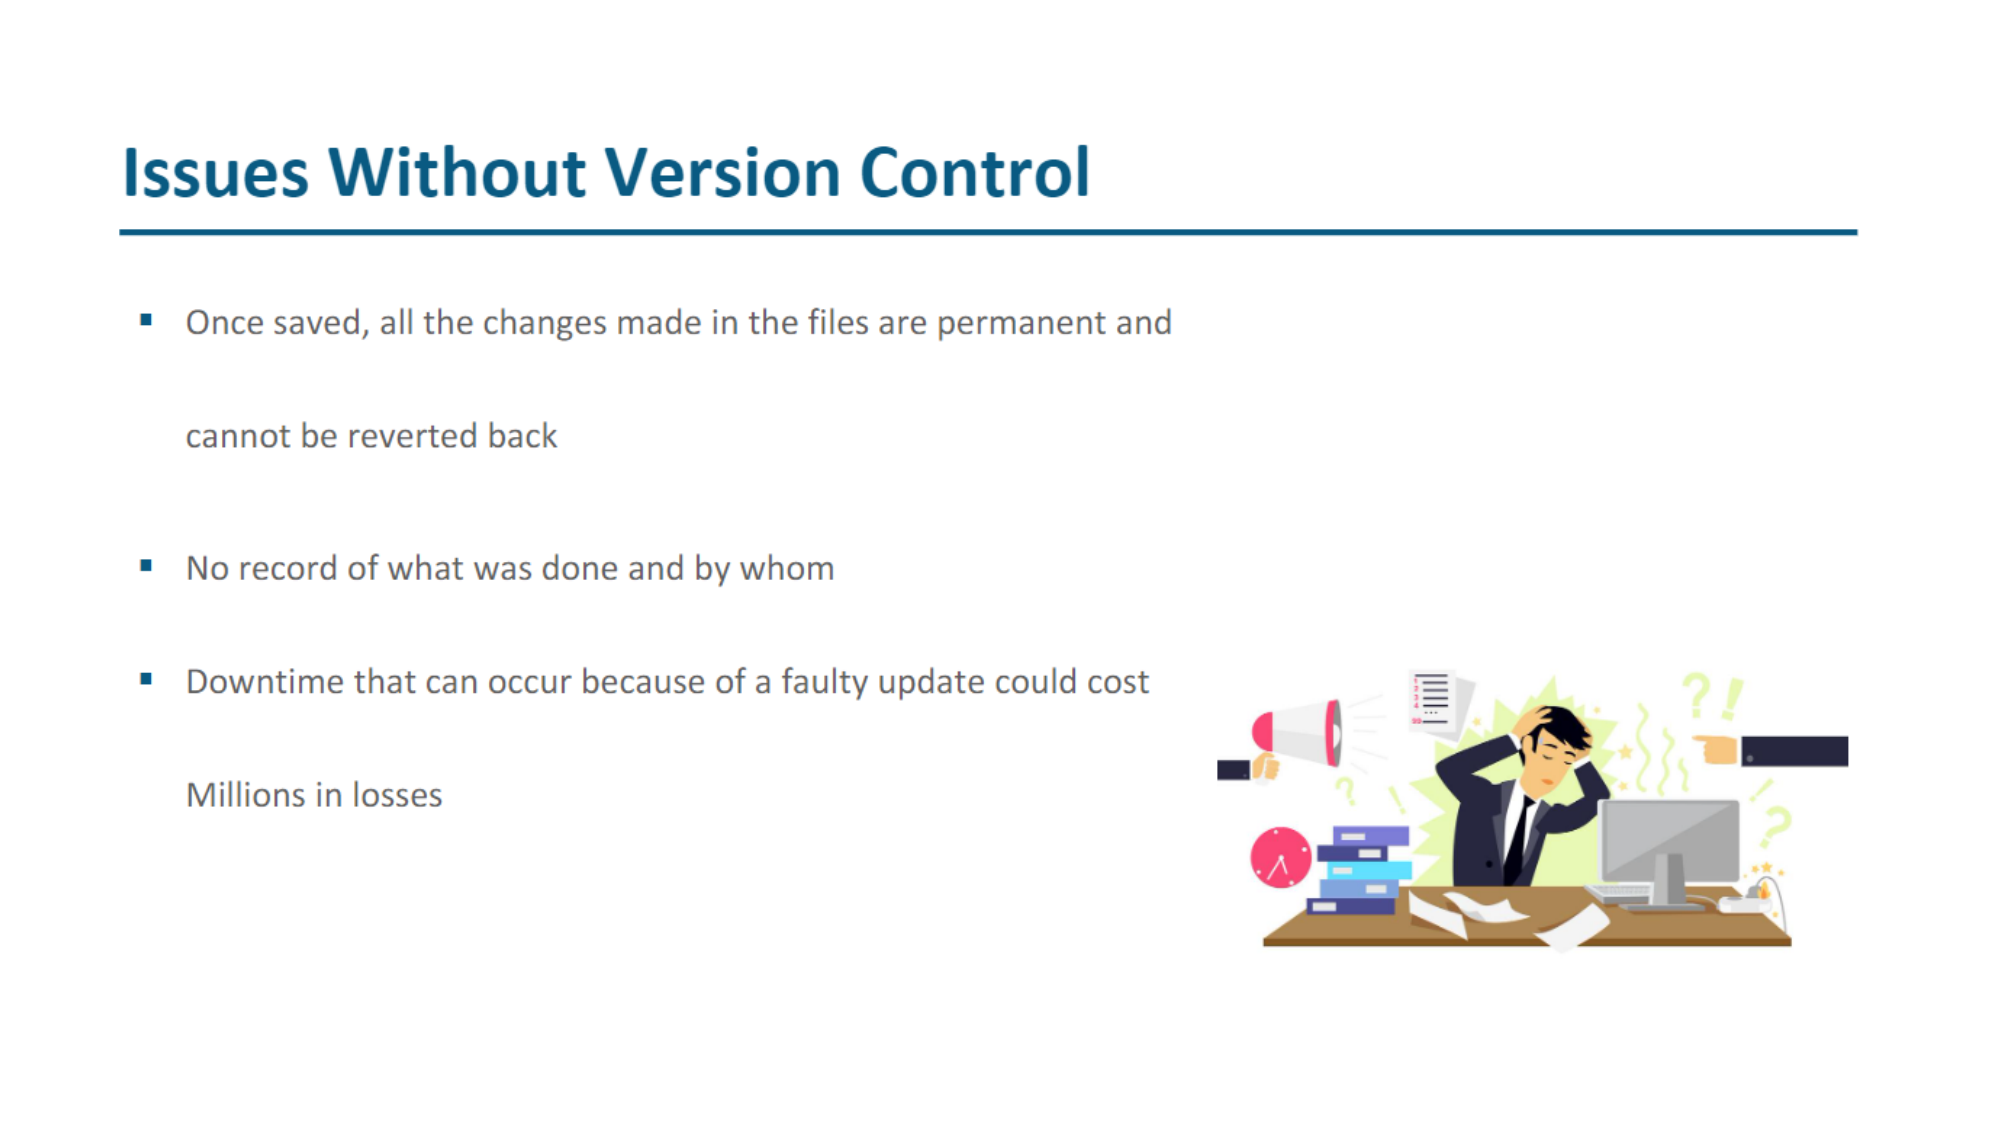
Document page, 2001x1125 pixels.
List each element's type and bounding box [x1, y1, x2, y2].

list [105, 119, 1895, 1006]
